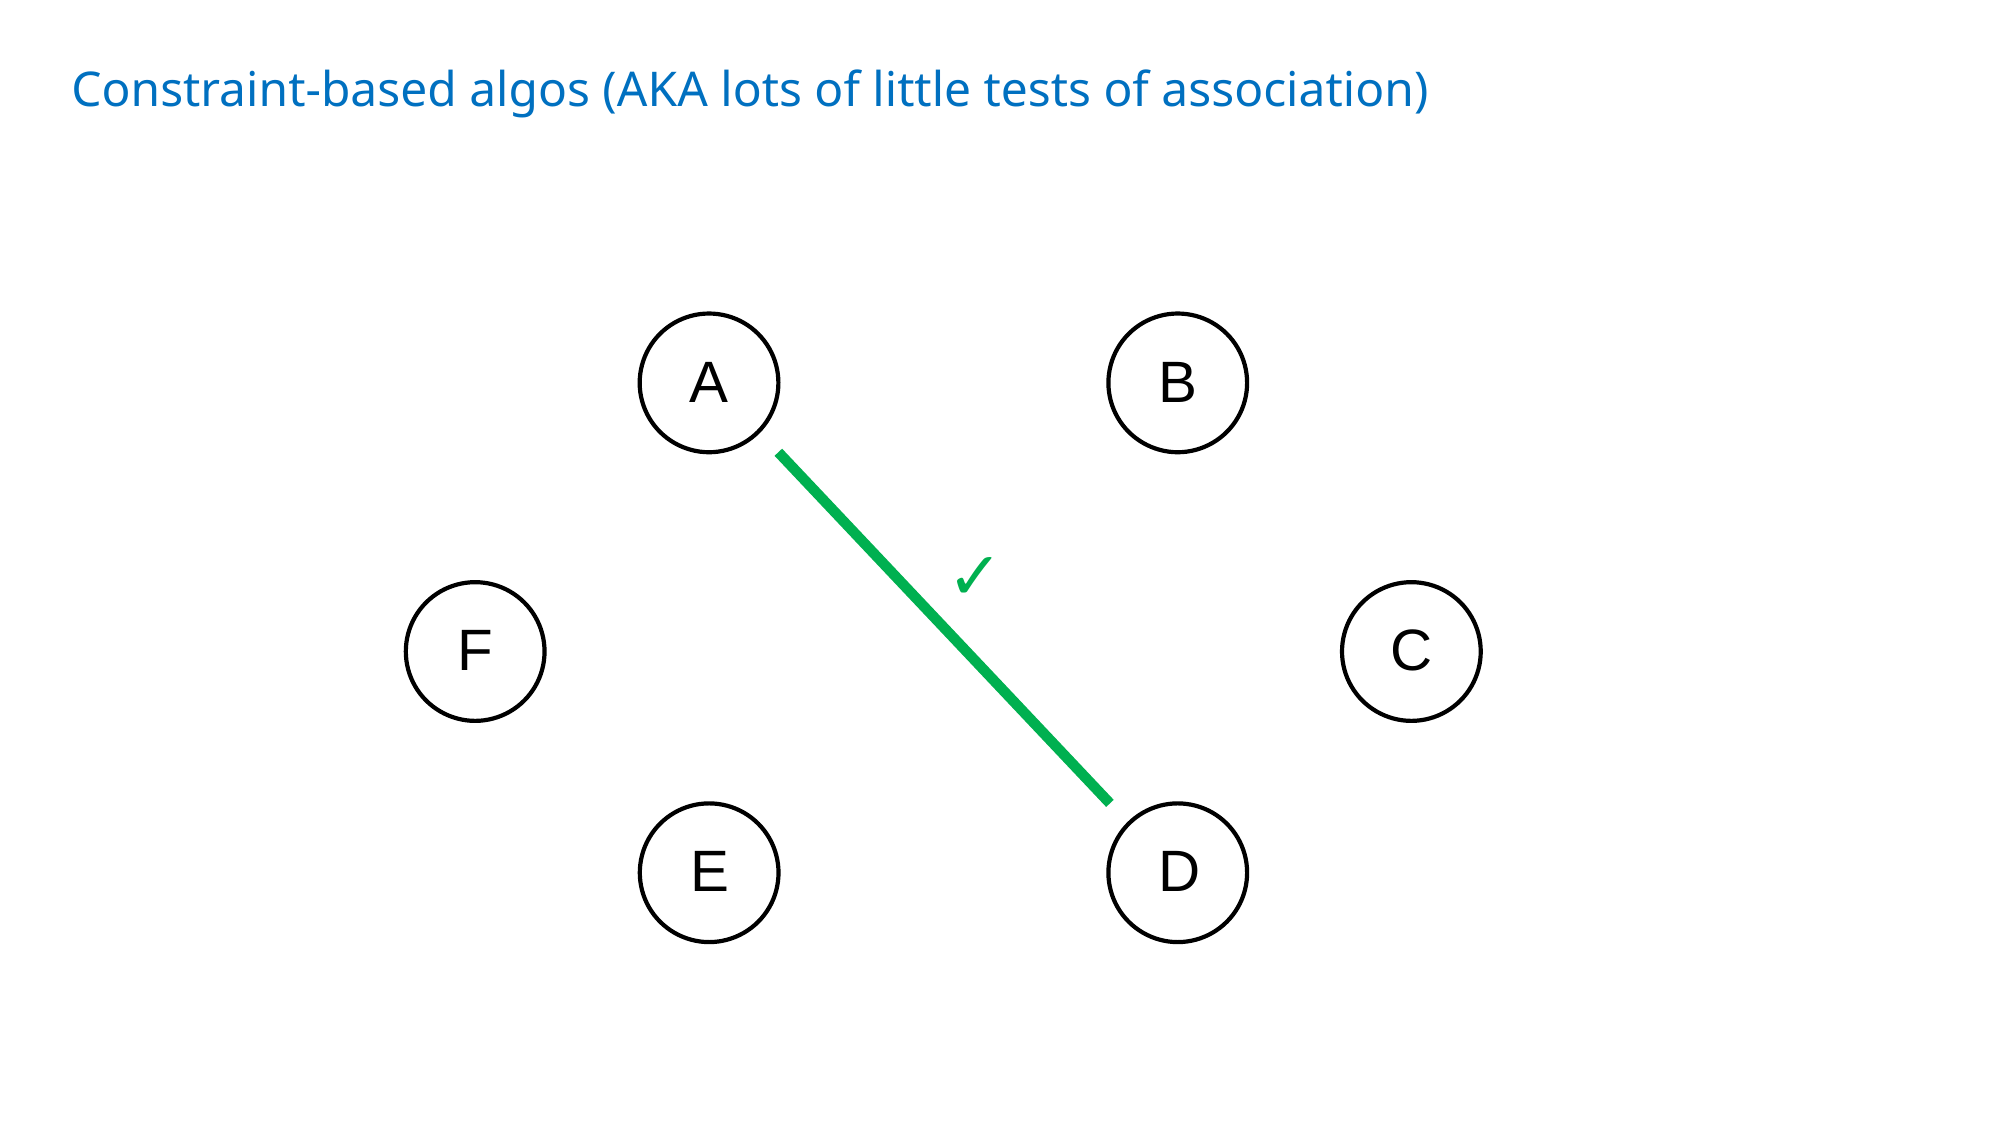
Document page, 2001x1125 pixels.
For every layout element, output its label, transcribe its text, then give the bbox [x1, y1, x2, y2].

text_box D [1110, 834, 1249, 928]
text_box [1134, 928, 1222, 944]
text_box F [405, 612, 545, 707]
text_box [650, 312, 768, 344]
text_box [778, 452, 1110, 804]
text_box E [639, 834, 779, 928]
text_box [1118, 802, 1237, 834]
text_box [665, 438, 753, 454]
text_box C [1342, 612, 1481, 707]
title Constraint-based algos (AKA lots of little tests of association) [56, 28, 1782, 154]
text_box A [639, 344, 779, 438]
text_box [1134, 438, 1222, 454]
text_box [650, 802, 768, 834]
text_box B [1108, 344, 1248, 438]
text_box [1119, 312, 1237, 344]
text_box [416, 581, 534, 612]
text_box [1368, 707, 1455, 722]
text_box [1353, 581, 1470, 612]
text_box [431, 707, 519, 722]
text_box [665, 928, 753, 944]
